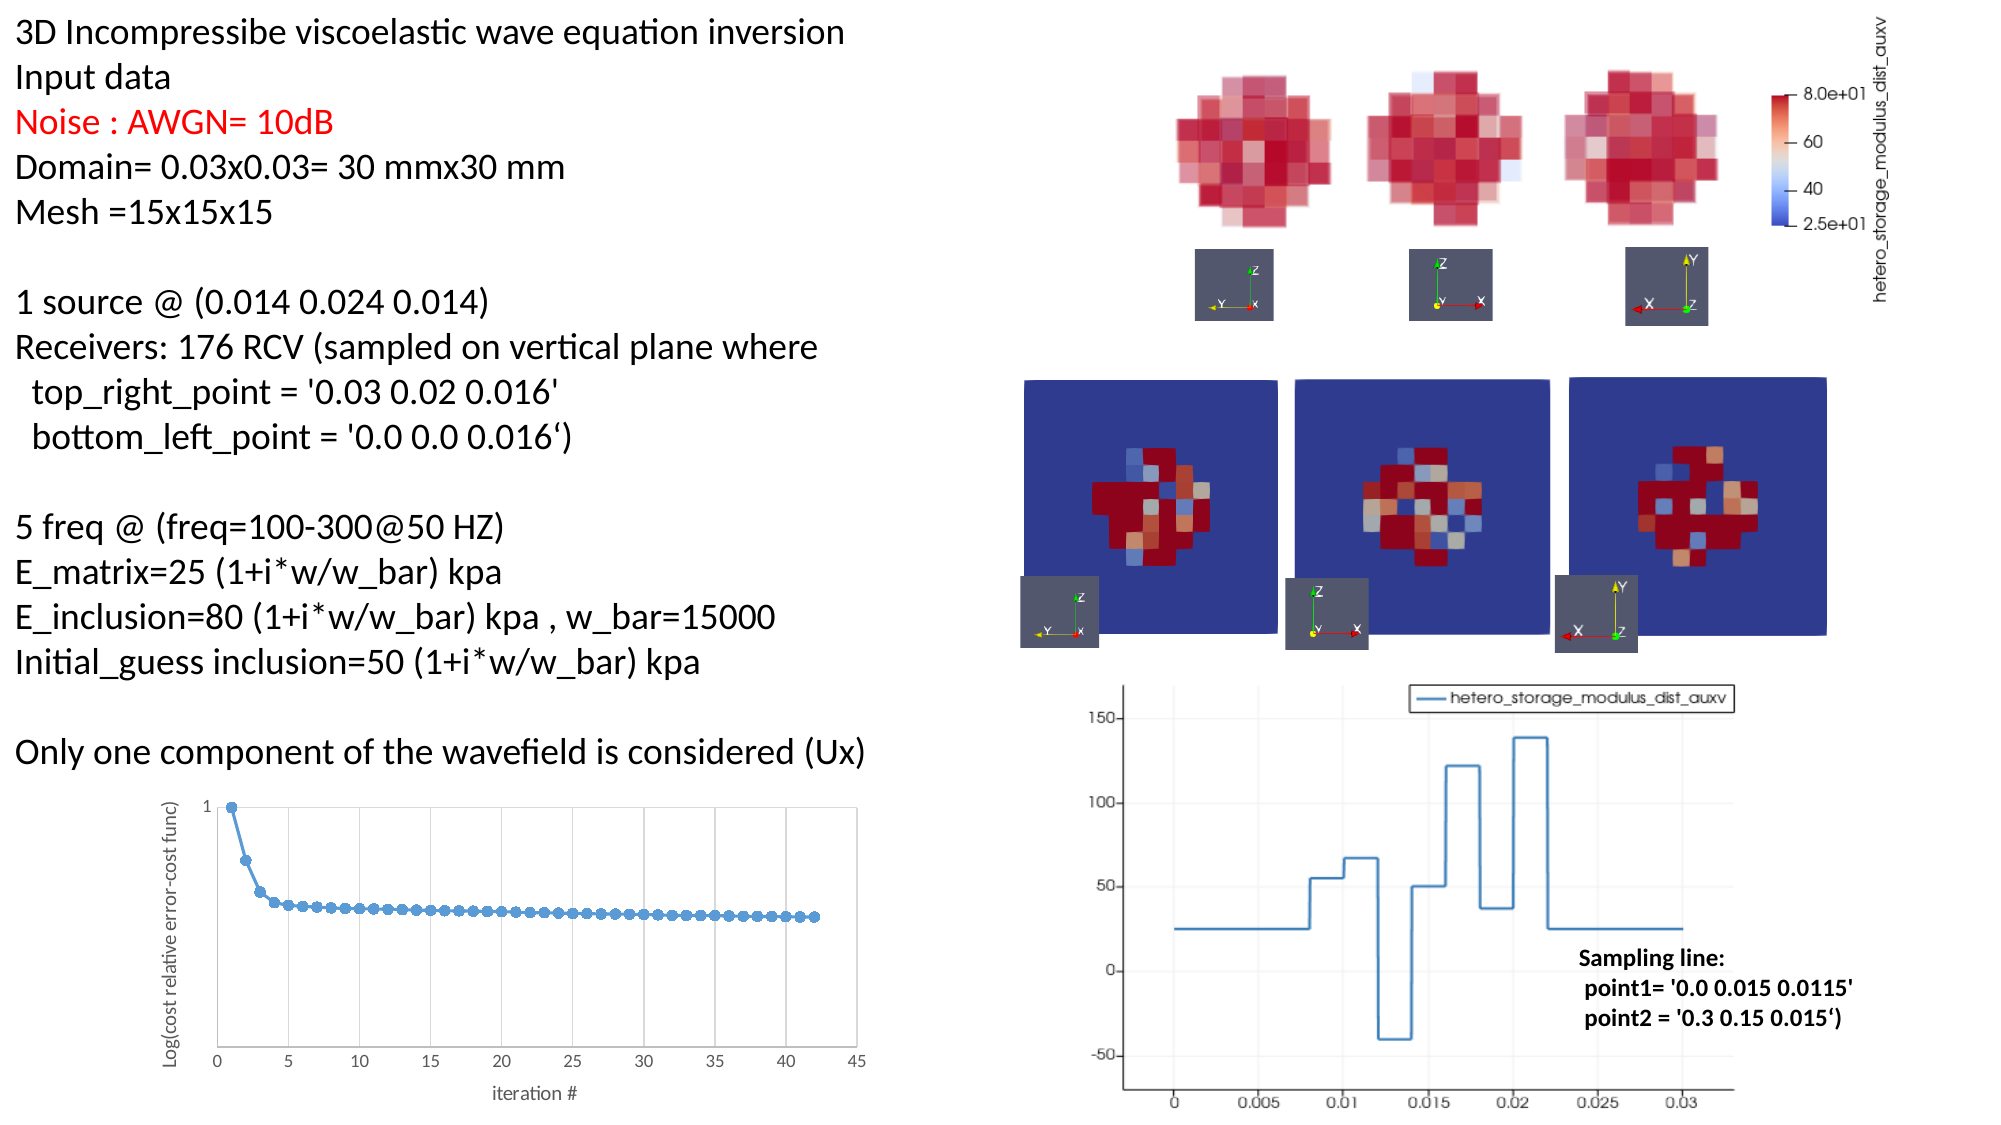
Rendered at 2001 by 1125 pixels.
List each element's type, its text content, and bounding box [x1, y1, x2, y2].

picture [1559, 64, 1730, 236]
picture [1760, 0, 1921, 316]
picture [1017, 370, 1282, 648]
text_box Sampling line: point1= '0.0 0.015 0.0115' point2 = '0.3 0.15 0.015‘) [1761, 934, 1957, 1069]
picture [1194, 249, 1274, 321]
text_box 3D Incompressibe viscoelastic wave equation inversion Input data Noise : AWGN= 10dB Domain= 0.03x0.03= 30 mmx30 mm Mesh =15x15x15 1 source @ (0.014 0.024 0.014) Receivers: 176 RCV (sampled on vertical plane where top_right_point = '0.03 0.02 0.016' bottom_left_point = '0.0 0.0 0.016‘) 5 freq @ (freq=100-300@50 HZ) E_matrix=25 (1+i*w/w_bar) kpa E_inclusion=80 (1+i*w/w_bar) kpa , w_bar=15000 Initial_guess inclusion=50 (1+i*w/w_bar) kpa Only one component of the wavefield is considered (Ux) [0, 0, 921, 825]
chart [127, 791, 882, 1125]
picture [1409, 249, 1493, 321]
picture [1075, 661, 1761, 1123]
picture [1164, 64, 1340, 236]
picture [1359, 68, 1540, 236]
picture [1625, 247, 1709, 326]
picture [1285, 368, 1830, 653]
